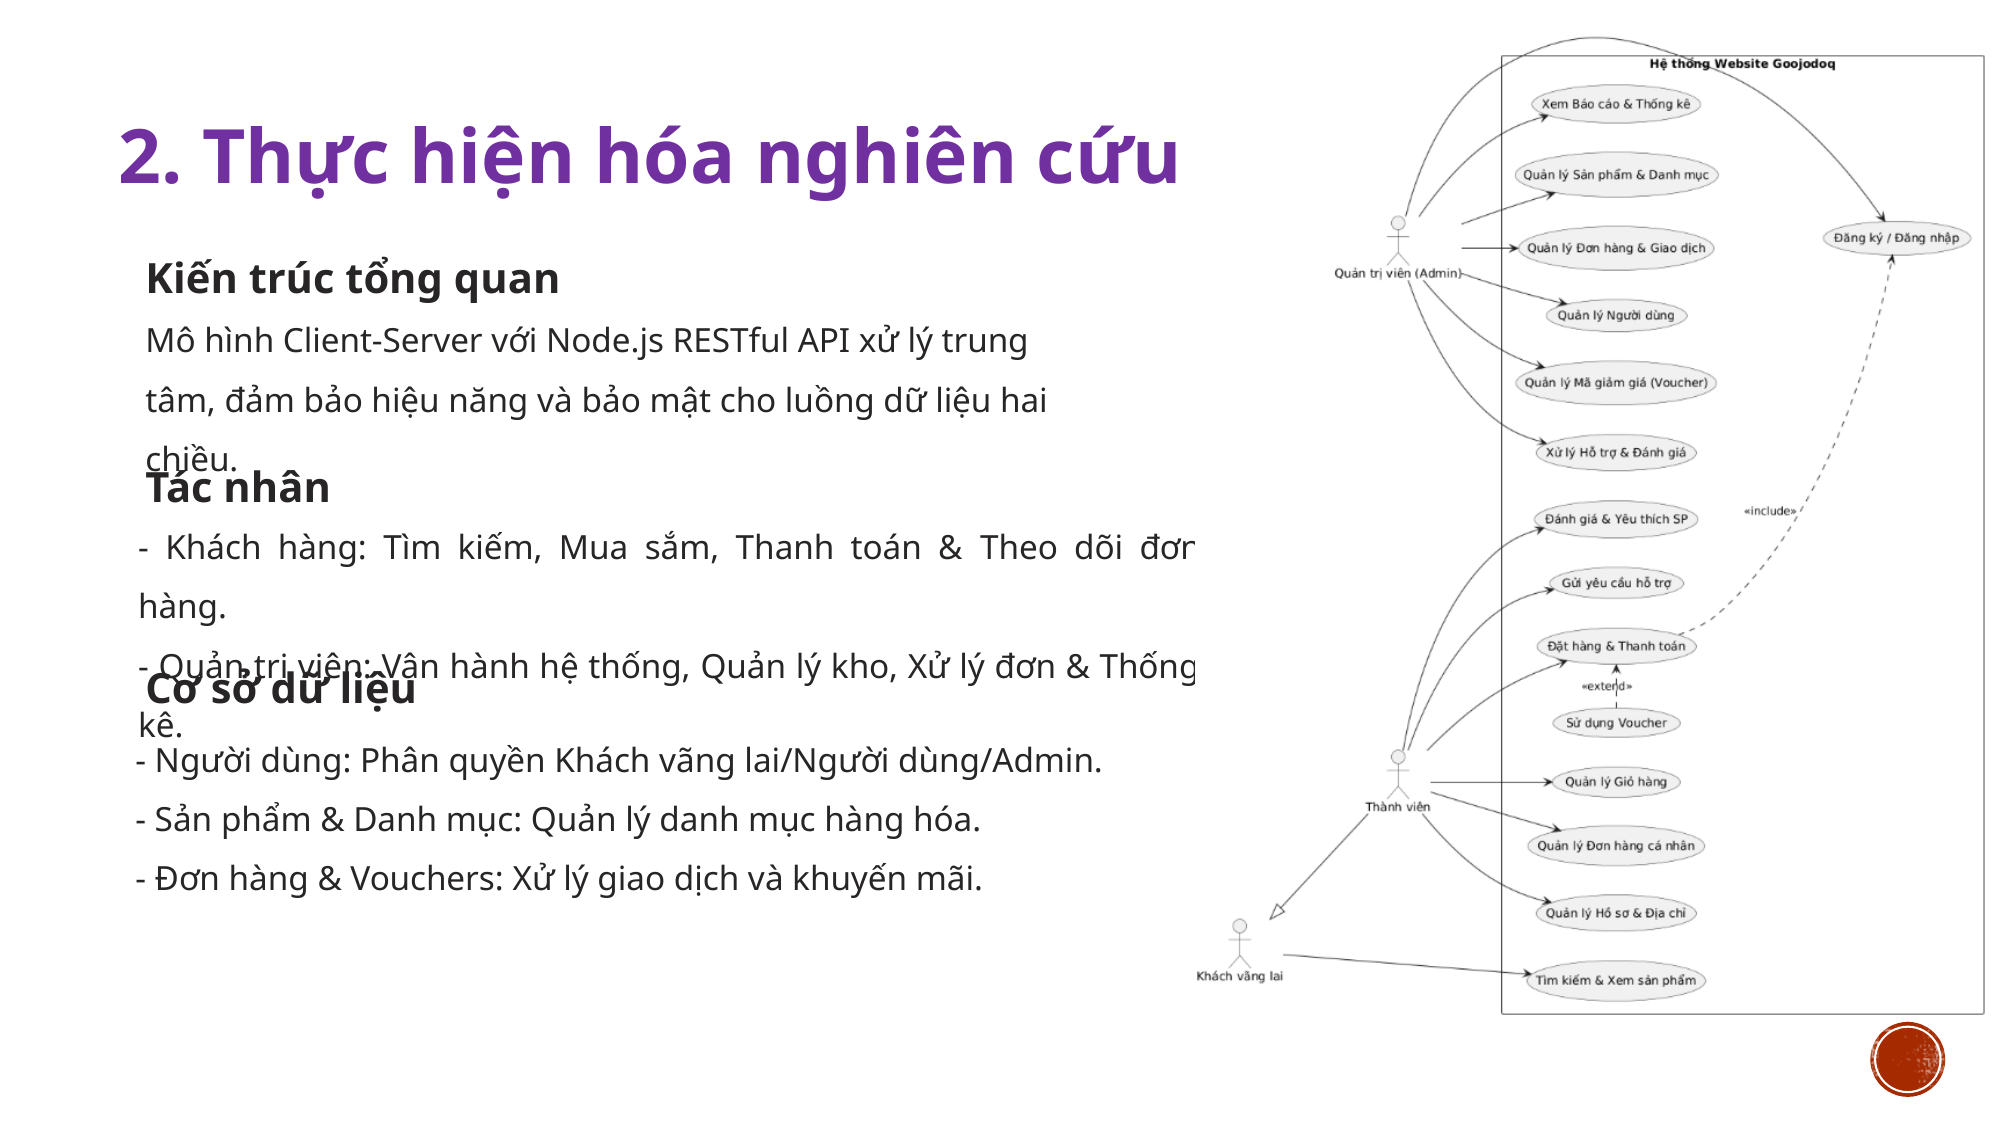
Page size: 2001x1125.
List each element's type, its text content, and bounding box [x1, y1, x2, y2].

text_box - Khách hàng: Tìm kiếm, Mua sắm, Thanh toán & Theo dõi đơn hàng. - Quản trị viên: Vận hành hệ thống, Quản lý kho, Xử lý đơn & Thống kê. [138, 506, 1194, 643]
text_box Kiến trúc tổng quan [145, 244, 611, 303]
text_box Tác nhân [145, 453, 439, 506]
text_box 2. Thực hiện hóa nghiên cứu [118, 92, 1156, 199]
picture [1195, 31, 1987, 1016]
text_box Mô hình Client-Server với Node.js RESTful API xử lý trung tâm, đảm bảo hiệu năng và bảo mật cho luồng dữ liệu hai chiều. [145, 300, 1091, 495]
text_box Cơ sở dữ liệu [145, 654, 611, 713]
text_box - Người dùng: Phân quyền Khách vãng lai/Người dùng/Admin. - Sản phẩm & Danh mục: Quản lý danh mục hàng hóa. - Đơn hàng & Vouchers: Xử lý giao dịch và khuyến mãi. [135, 719, 1194, 923]
